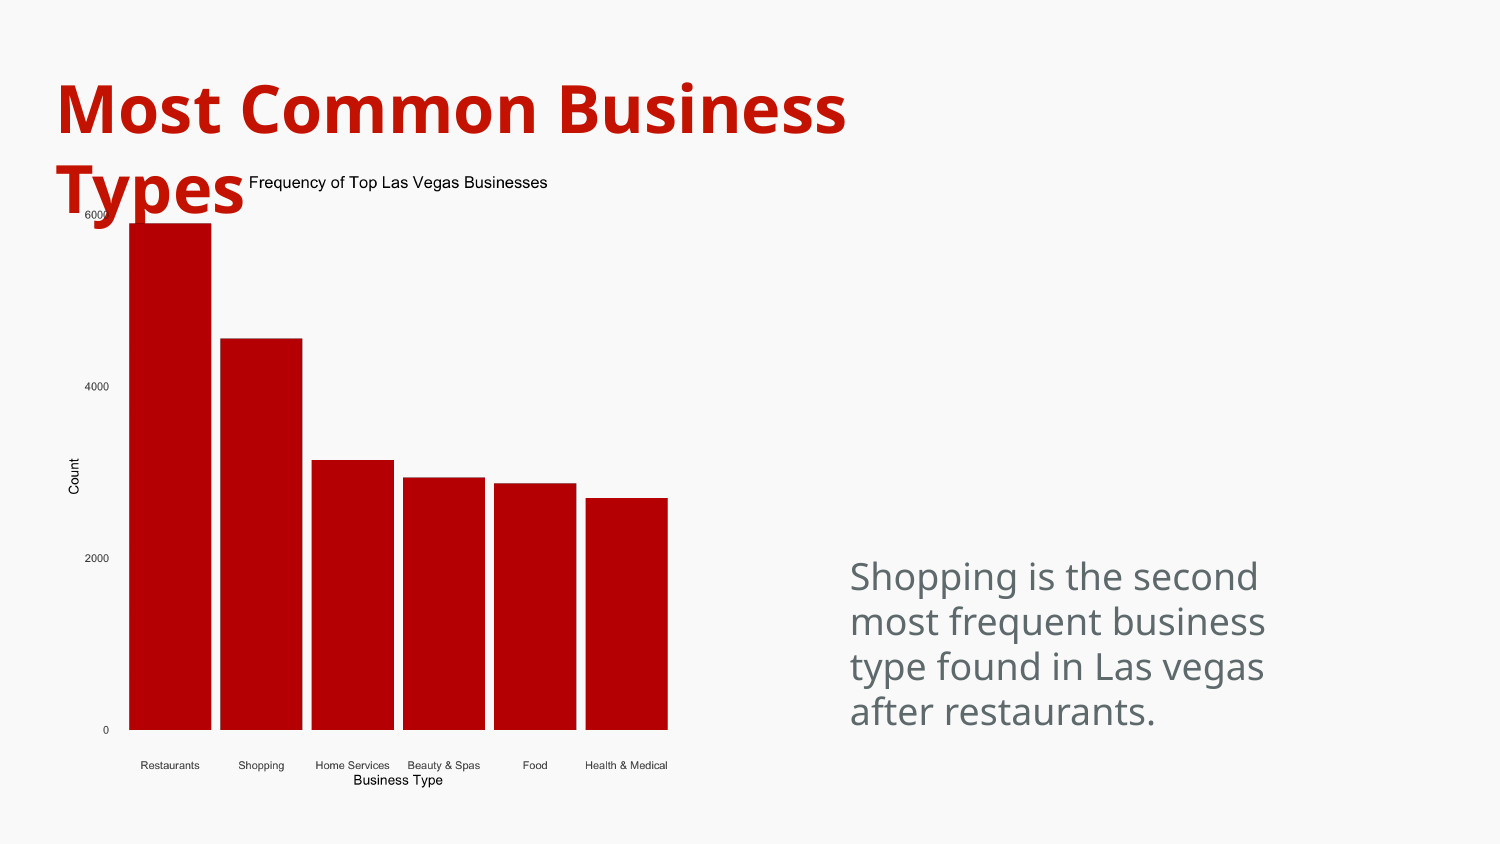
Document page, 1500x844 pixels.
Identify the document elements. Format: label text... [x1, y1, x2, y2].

picture [62, 168, 688, 794]
text_box Shopping is the second most frequent business type found in Las vegas after restaurants. [835, 538, 1354, 726]
text_box Most Common Business Types [40, 51, 1047, 170]
